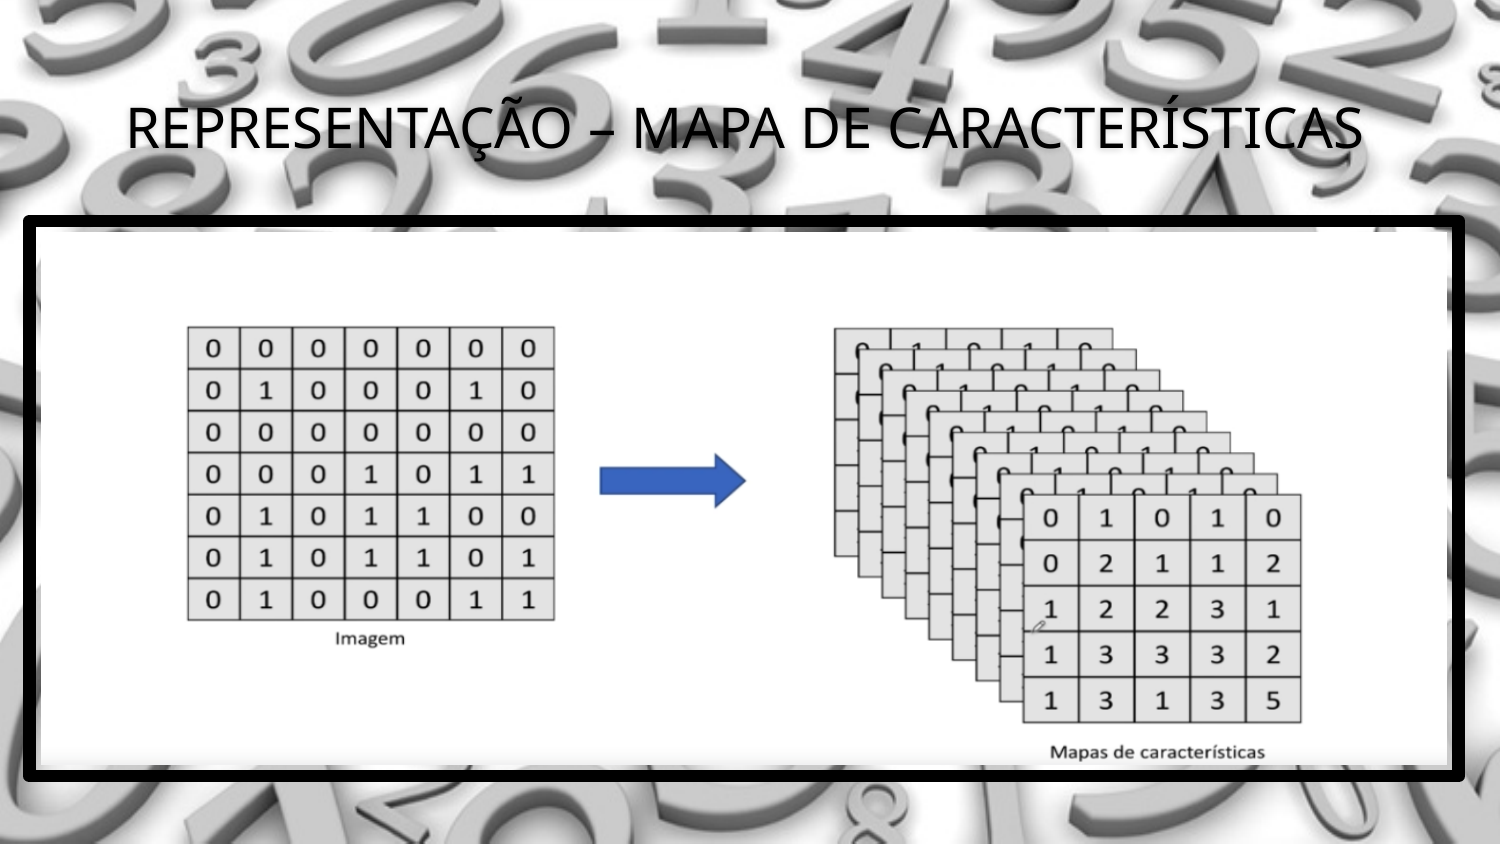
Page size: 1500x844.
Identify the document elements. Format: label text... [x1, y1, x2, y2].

text_box REPRESENTAÇÃO – MAPA DE CARACTERÍSTICAS [5, 43, 1485, 210]
picture [0, 0, 1500, 844]
text_box [27, 219, 1461, 778]
